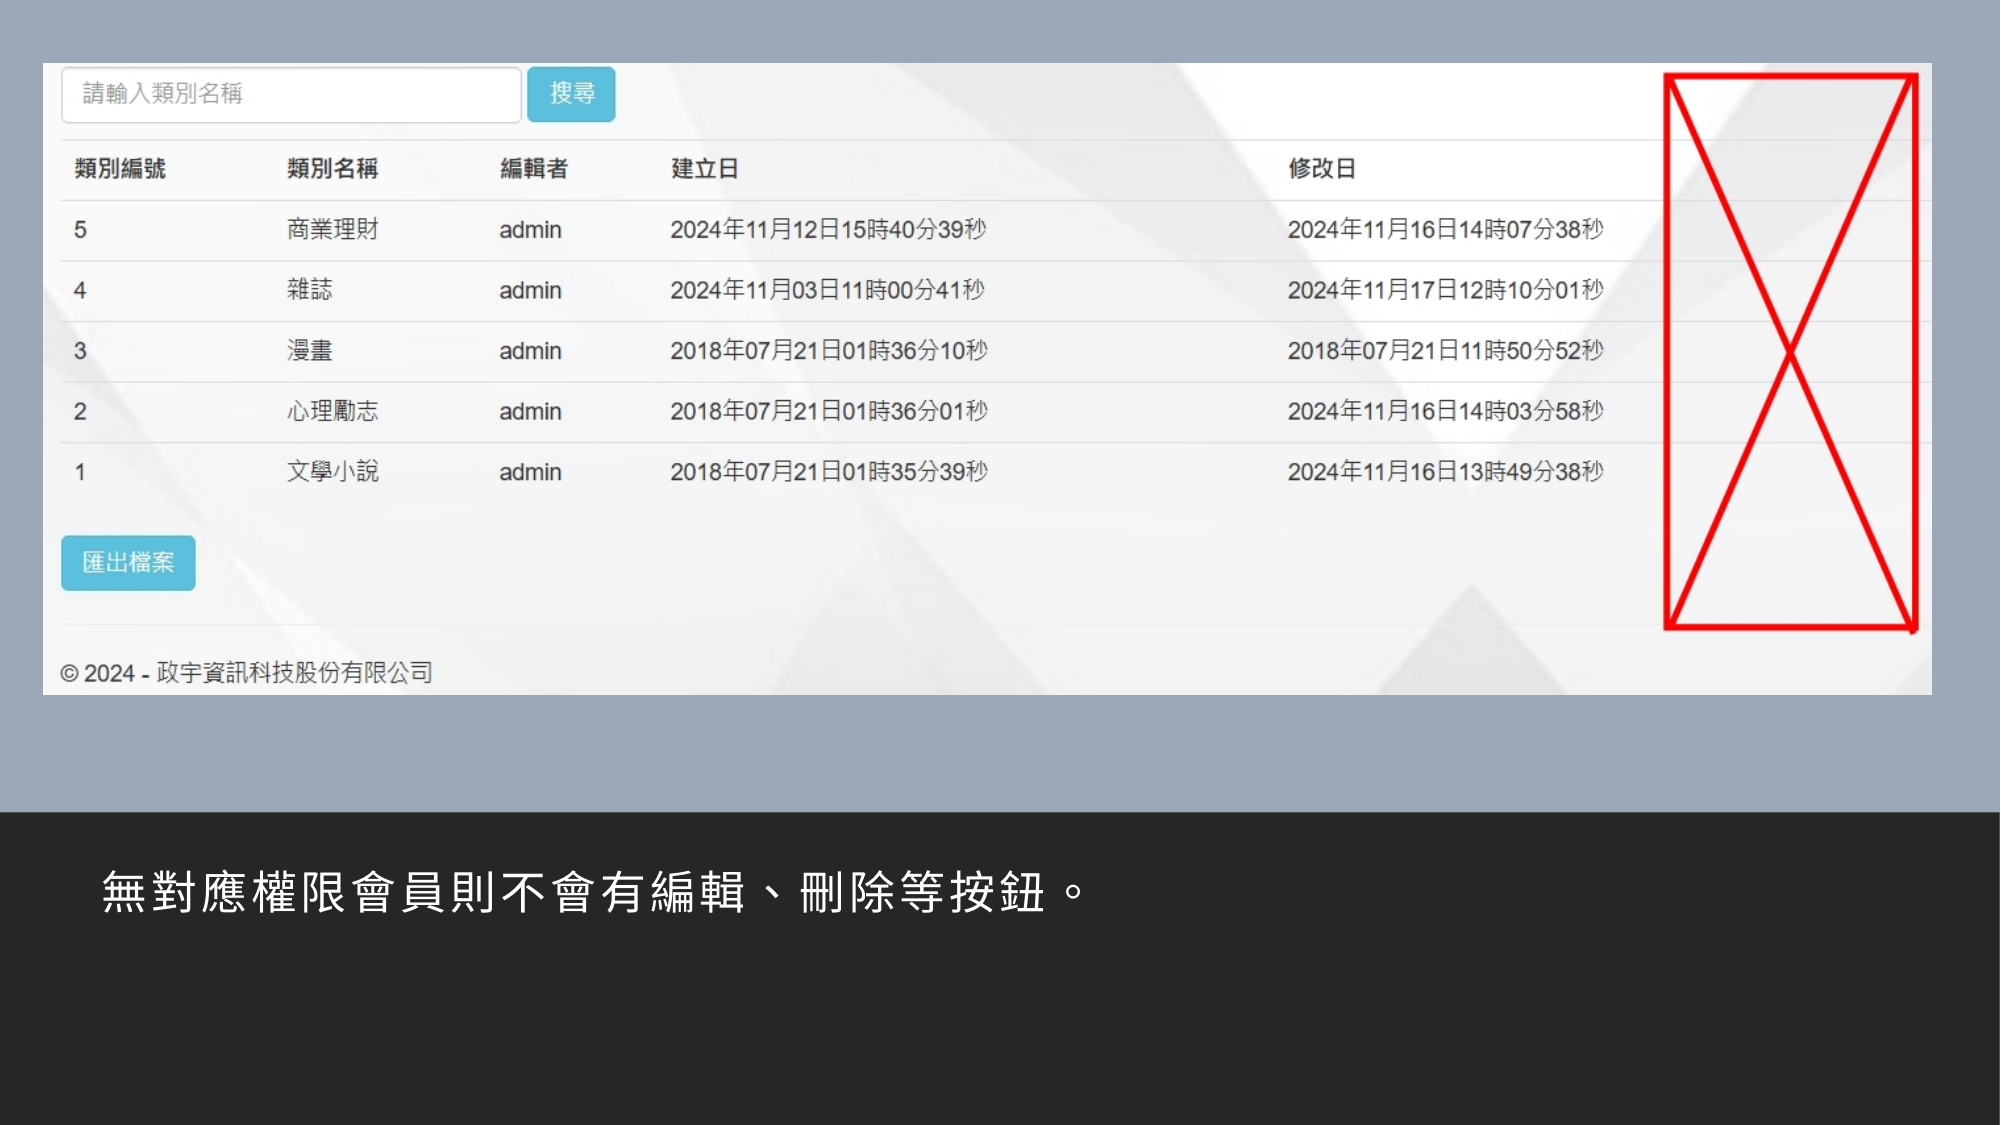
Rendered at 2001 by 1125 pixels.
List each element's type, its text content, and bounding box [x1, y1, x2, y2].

text_box [0, 811, 2000, 1125]
text_box [0, 0, 2000, 811]
subtitle 無對應權限會員則不會有編輯、刪除等按鈕。 [86, 851, 1737, 1039]
picture [43, 63, 1932, 696]
